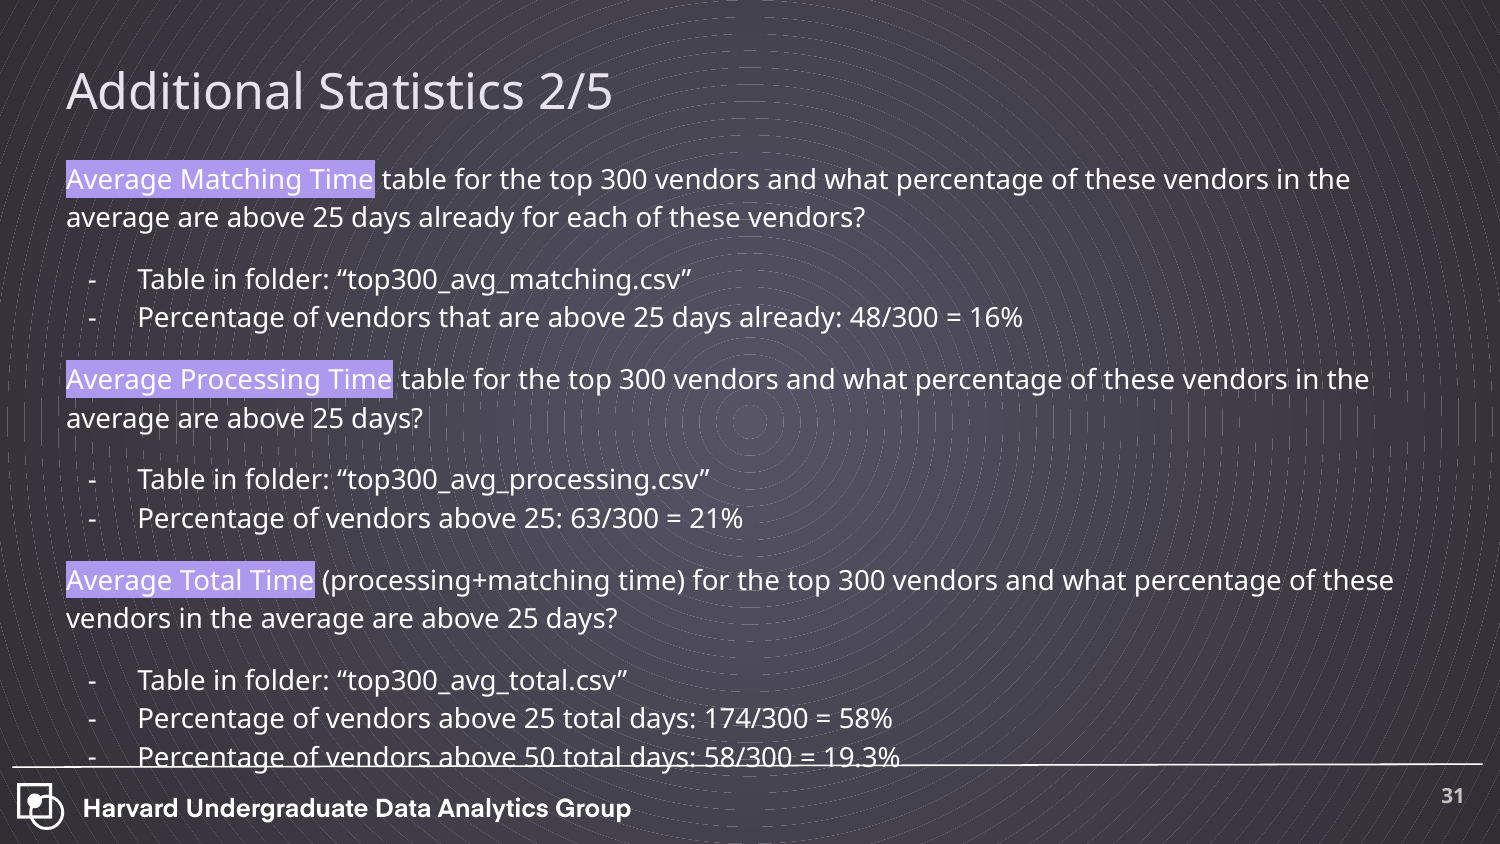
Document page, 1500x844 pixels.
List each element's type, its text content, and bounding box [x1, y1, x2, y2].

picture [17, 783, 635, 830]
title Additional Statistics 2/5 [51, 42, 1449, 137]
slide_number ‹#› [1389, 764, 1480, 830]
list Average Matching Time table for the top 300 vendors and what percentage of these vendors in the average are above 25 days already for each of these vendors? Table in folder: “top300_avg_matching.csv” Percentage of vendors that are above 25 days already: 48/300 = 16% Average Processing Time table for the top 300 vendors and what percentage of these vendors in the average are above 25 days? Table in folder: “top300_avg_processing.csv” Percentage of vendors above 25: 63/300 = 21% Average Total Time (processing+matching time) for the top 300 vendors and what percentage of these vendors in the average are above 25 days? Table in folder: “top300_avg_total.csv” Percentage of vendors above 25 total days: 174/300 = 58% Percentage of vendors above 50 total days: 58/300 = 19.3% [51, 141, 1424, 790]
